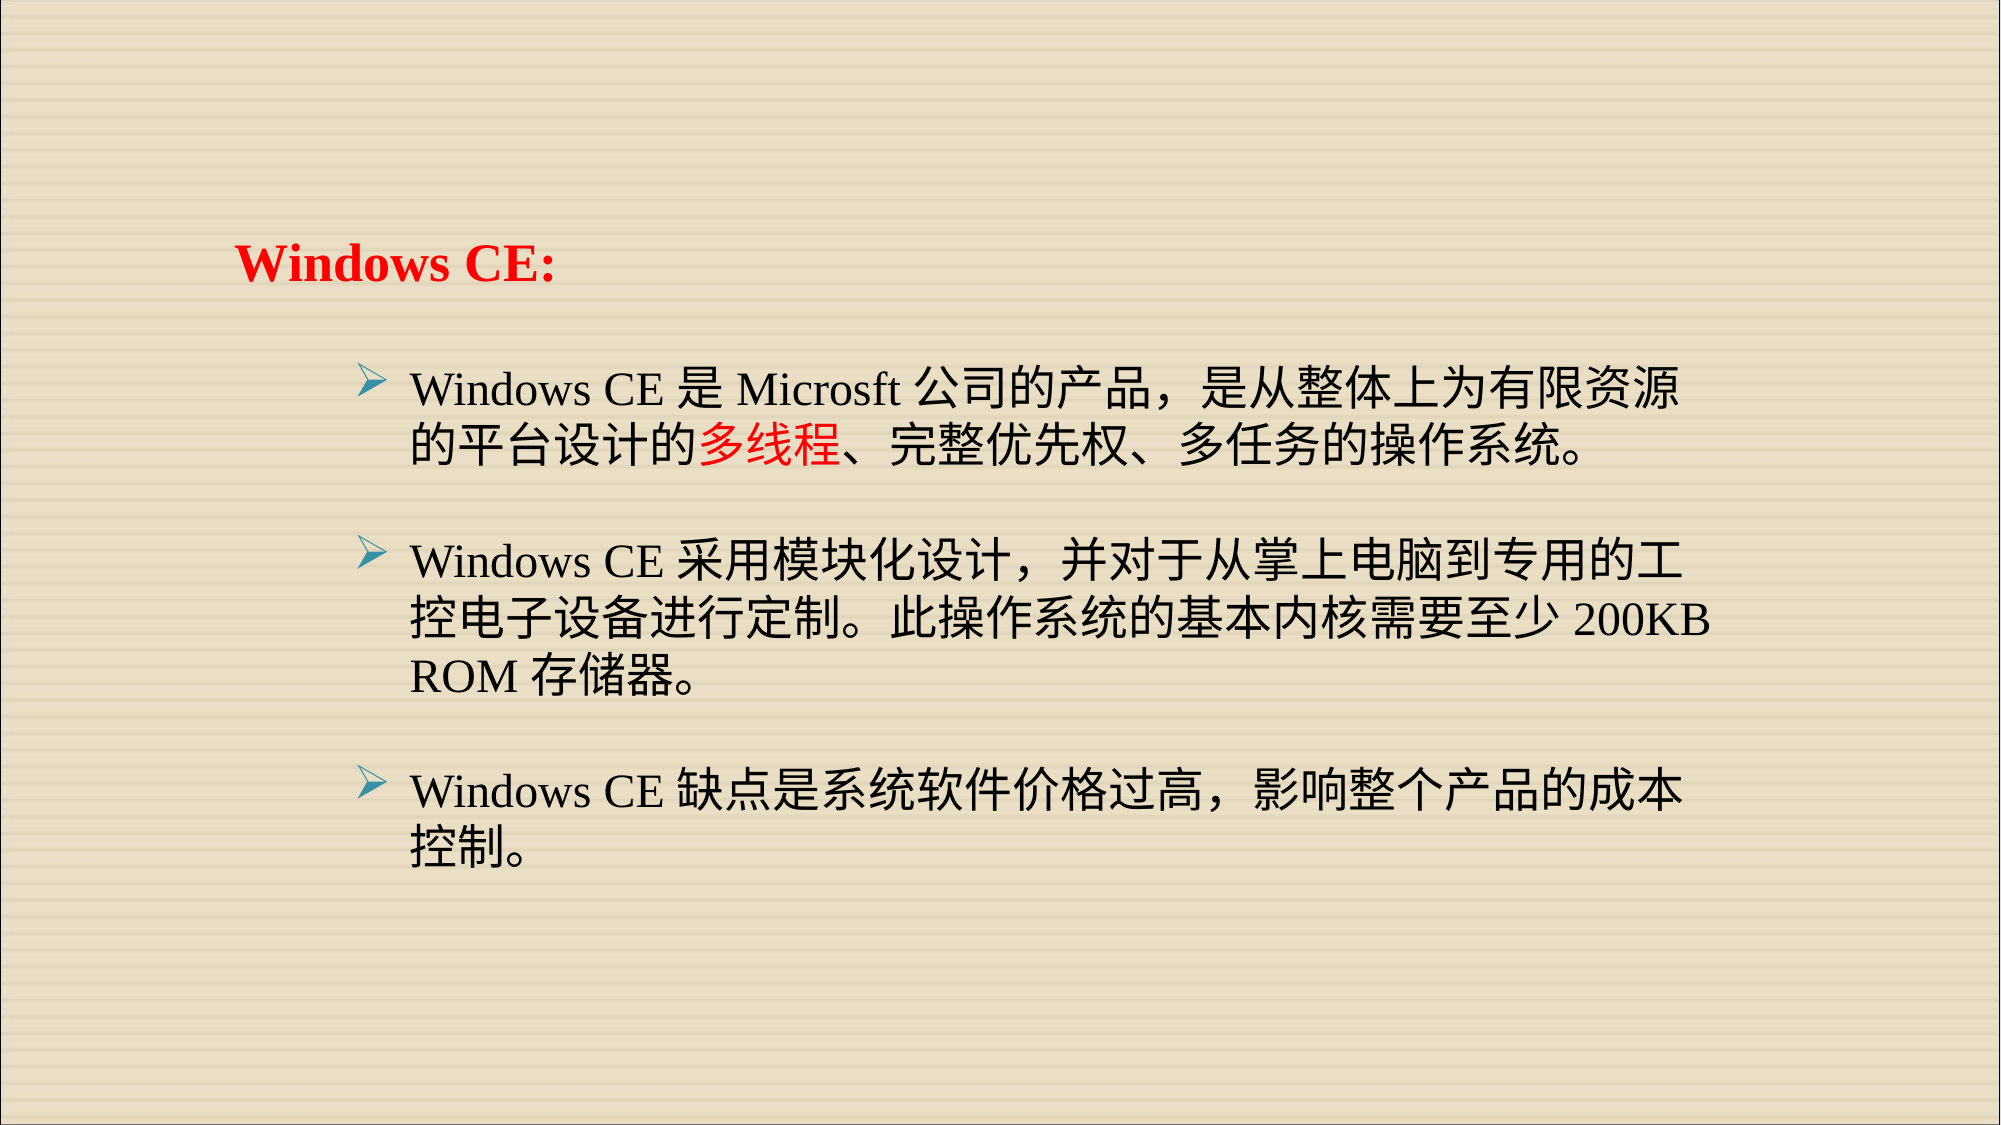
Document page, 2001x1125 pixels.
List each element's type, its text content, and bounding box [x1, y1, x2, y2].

picture [0, 0, 2001, 1125]
text_box Windows CE: [220, 219, 587, 300]
text_box Windows CE是Microsft公司的产品，是从整体上为有限资源的平台设计的多线程、完整优先权、多任务的操作系统。 Windows CE采用模块化设计，并对于从掌上电脑到专用的工控电子设备进行定制。此操作系统的基本内核需要至少200KB ROM存储器。 Windows CE缺点是系统软件价格过高，影响整个产品的成本控制。 [338, 350, 1733, 882]
